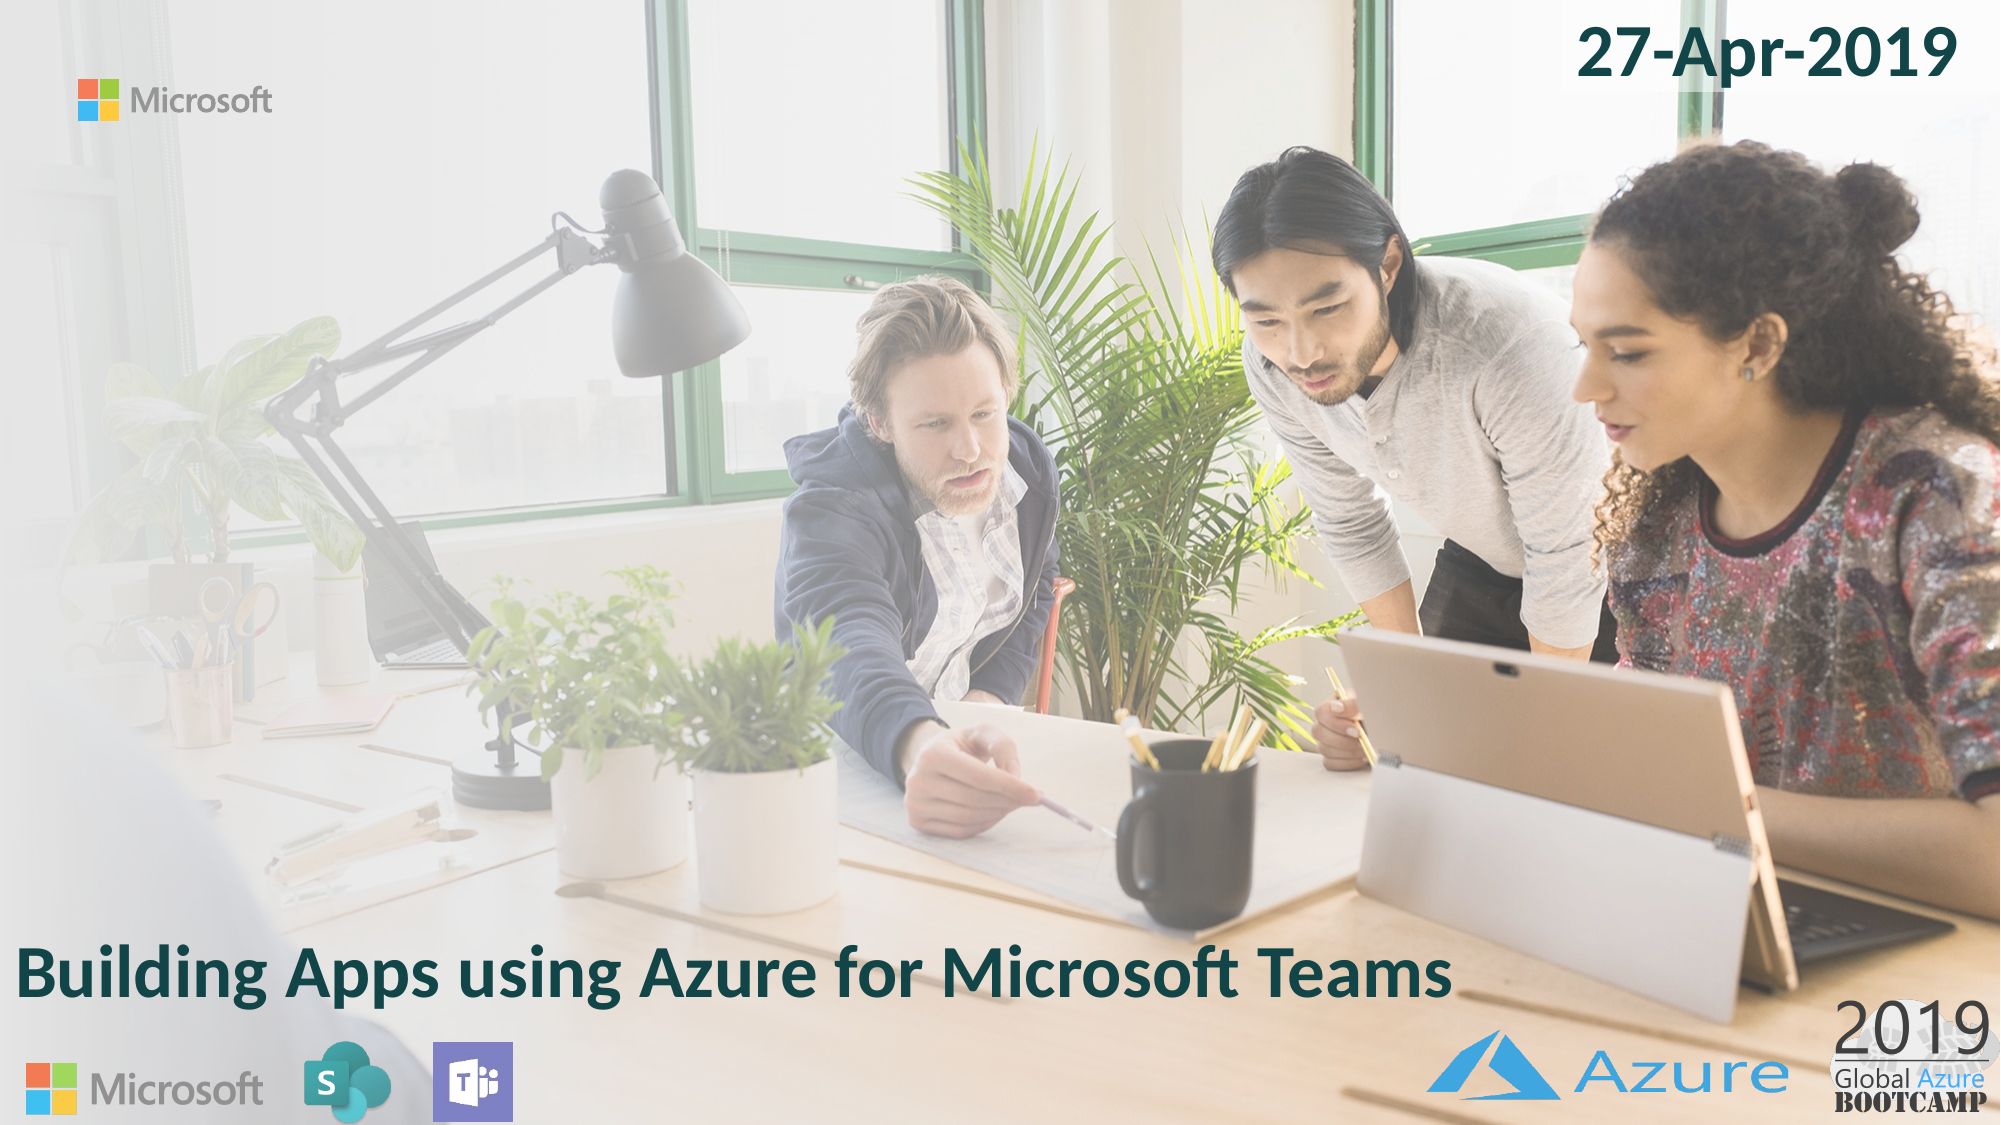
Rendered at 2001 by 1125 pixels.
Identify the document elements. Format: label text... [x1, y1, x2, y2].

text_box 27-Apr-2019 [1560, 0, 2000, 92]
text_box Building Apps using Azure for Microsoft Teams [0, 0, 2000, 1125]
